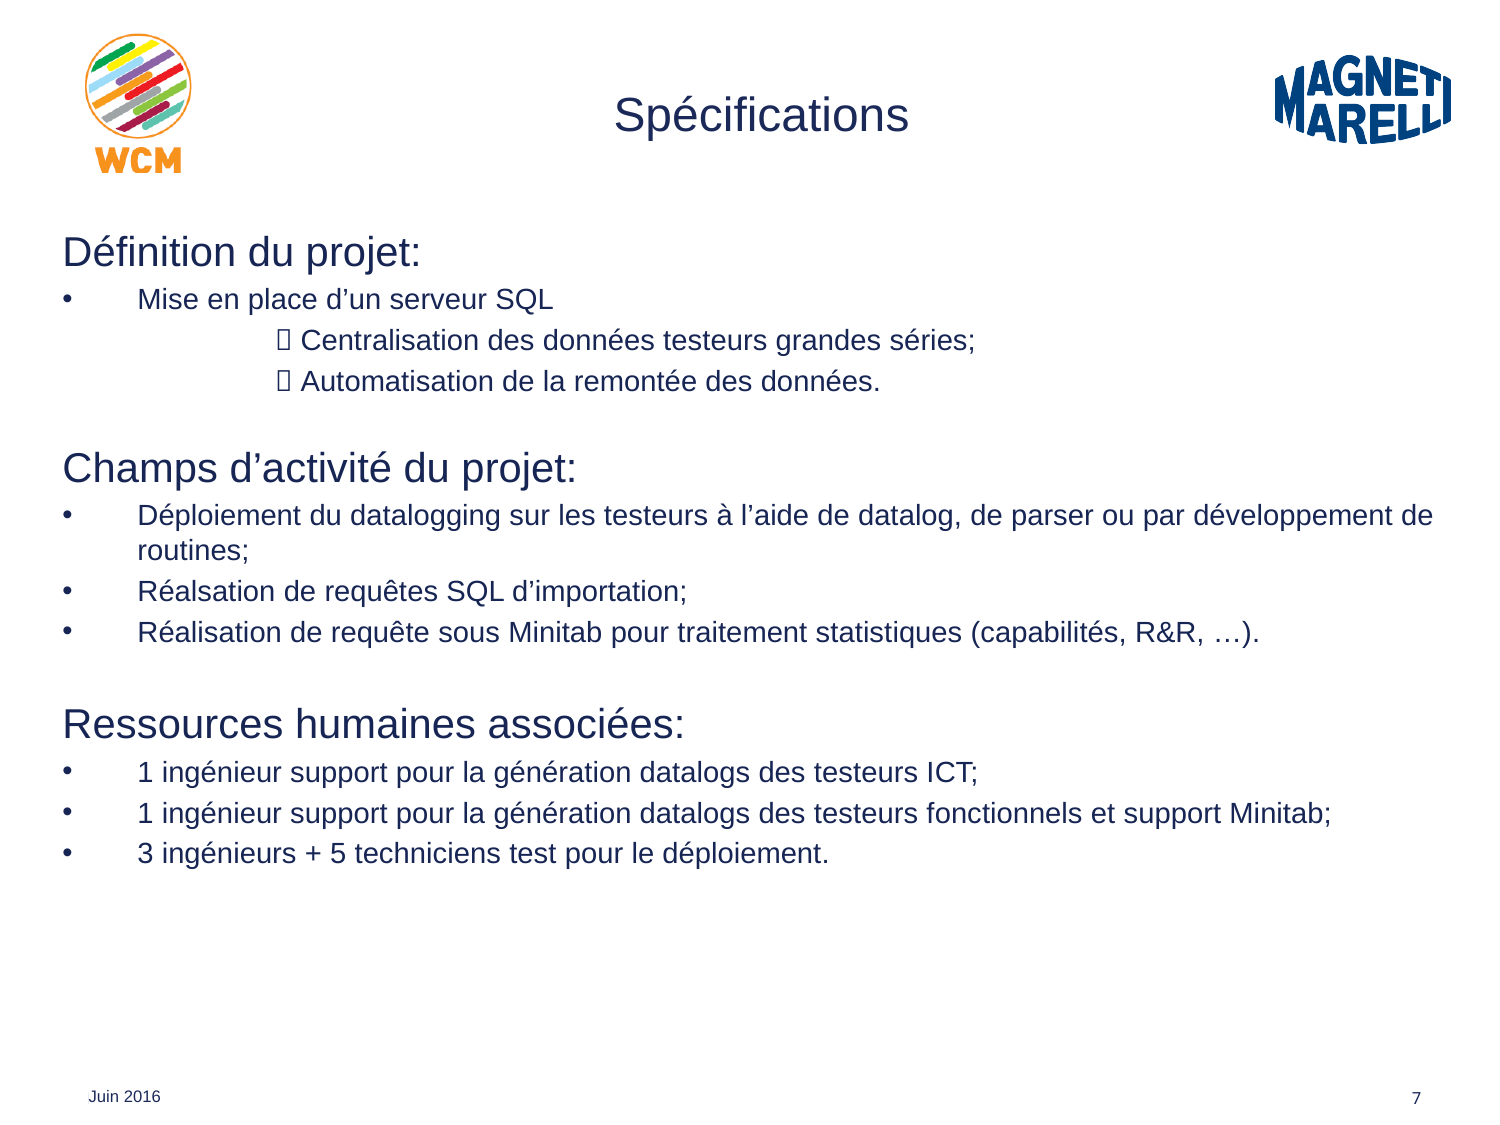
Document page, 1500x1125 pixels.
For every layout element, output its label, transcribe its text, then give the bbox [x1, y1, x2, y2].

picture [1275, 11, 1451, 188]
title Spécifications [301, 78, 1223, 155]
slide_number 7 [1396, 1079, 1463, 1118]
footer Juin 2016 [88, 1085, 1051, 1118]
list Définition du projet: Mise en place d’un serveur SQL  Centralisation des données testeurs grandes séries;  Automatisation de la remontée des données. Champs d’activité du projet: Déploiement du datalogging sur les testeurs à l’aide de datalog, de parser ou par développement de routines; Réalsation de requêtes SQL d’importation; Réalisation de requête sous Minitab pour traitement statistiques (capabilités, R&R, …). Ressources humaines associées: 1 ingénieur support pour la génération datalogs des testeurs ICT; 1 ingénieur support pour la génération datalogs des testeurs fonctionnels et support Minitab; 3 ingénieurs + 5 techniciens test pour le déploiement. [62, 224, 1438, 1013]
picture [53, 31, 231, 173]
